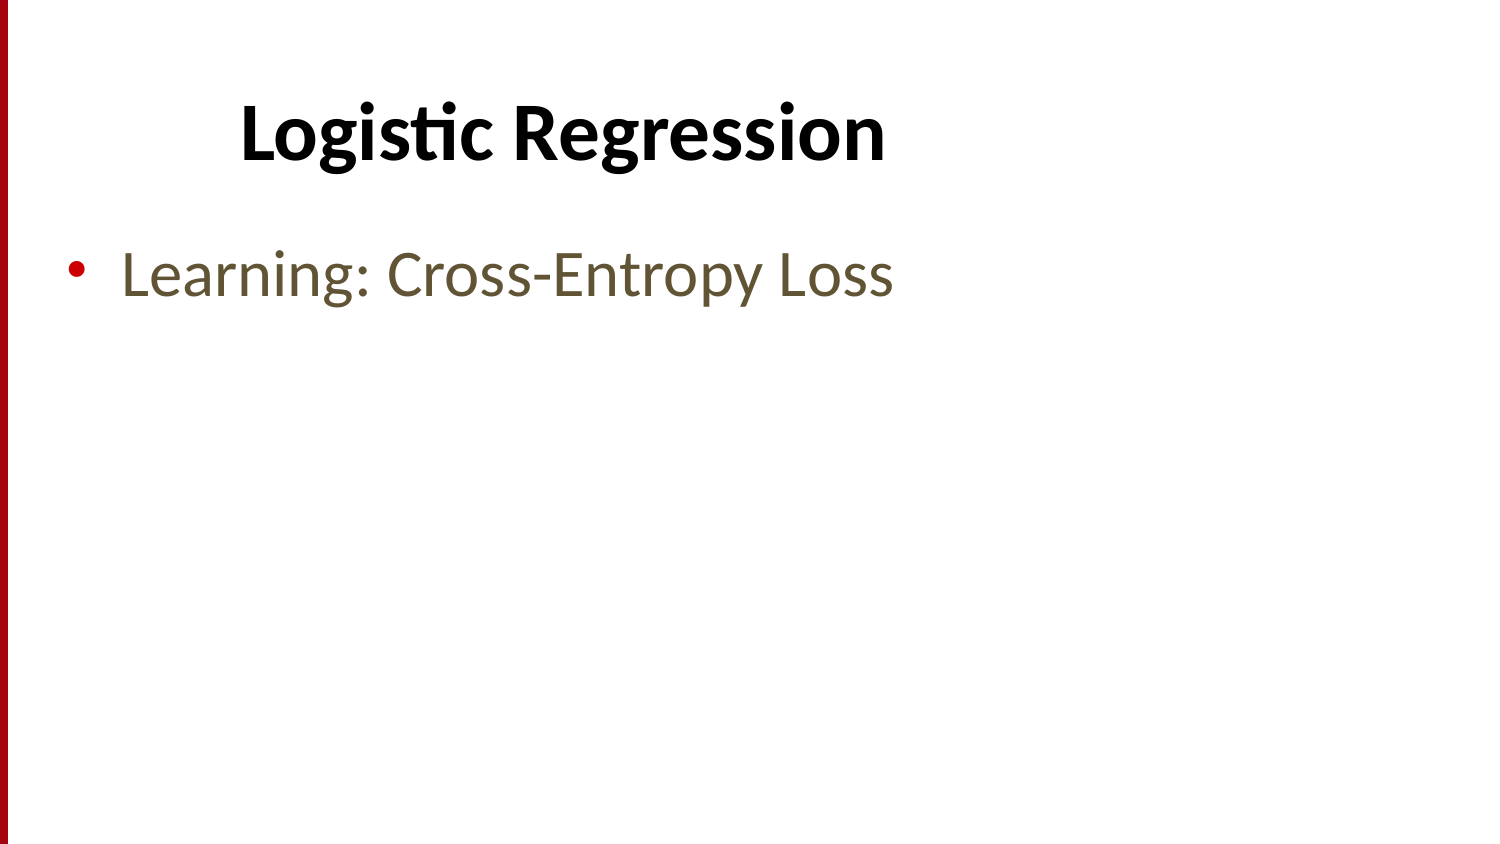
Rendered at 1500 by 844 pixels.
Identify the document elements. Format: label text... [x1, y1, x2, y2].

list Learning: Cross-Entropy Loss [50, 221, 1450, 769]
title Logistic Regression [225, 62, 1450, 185]
